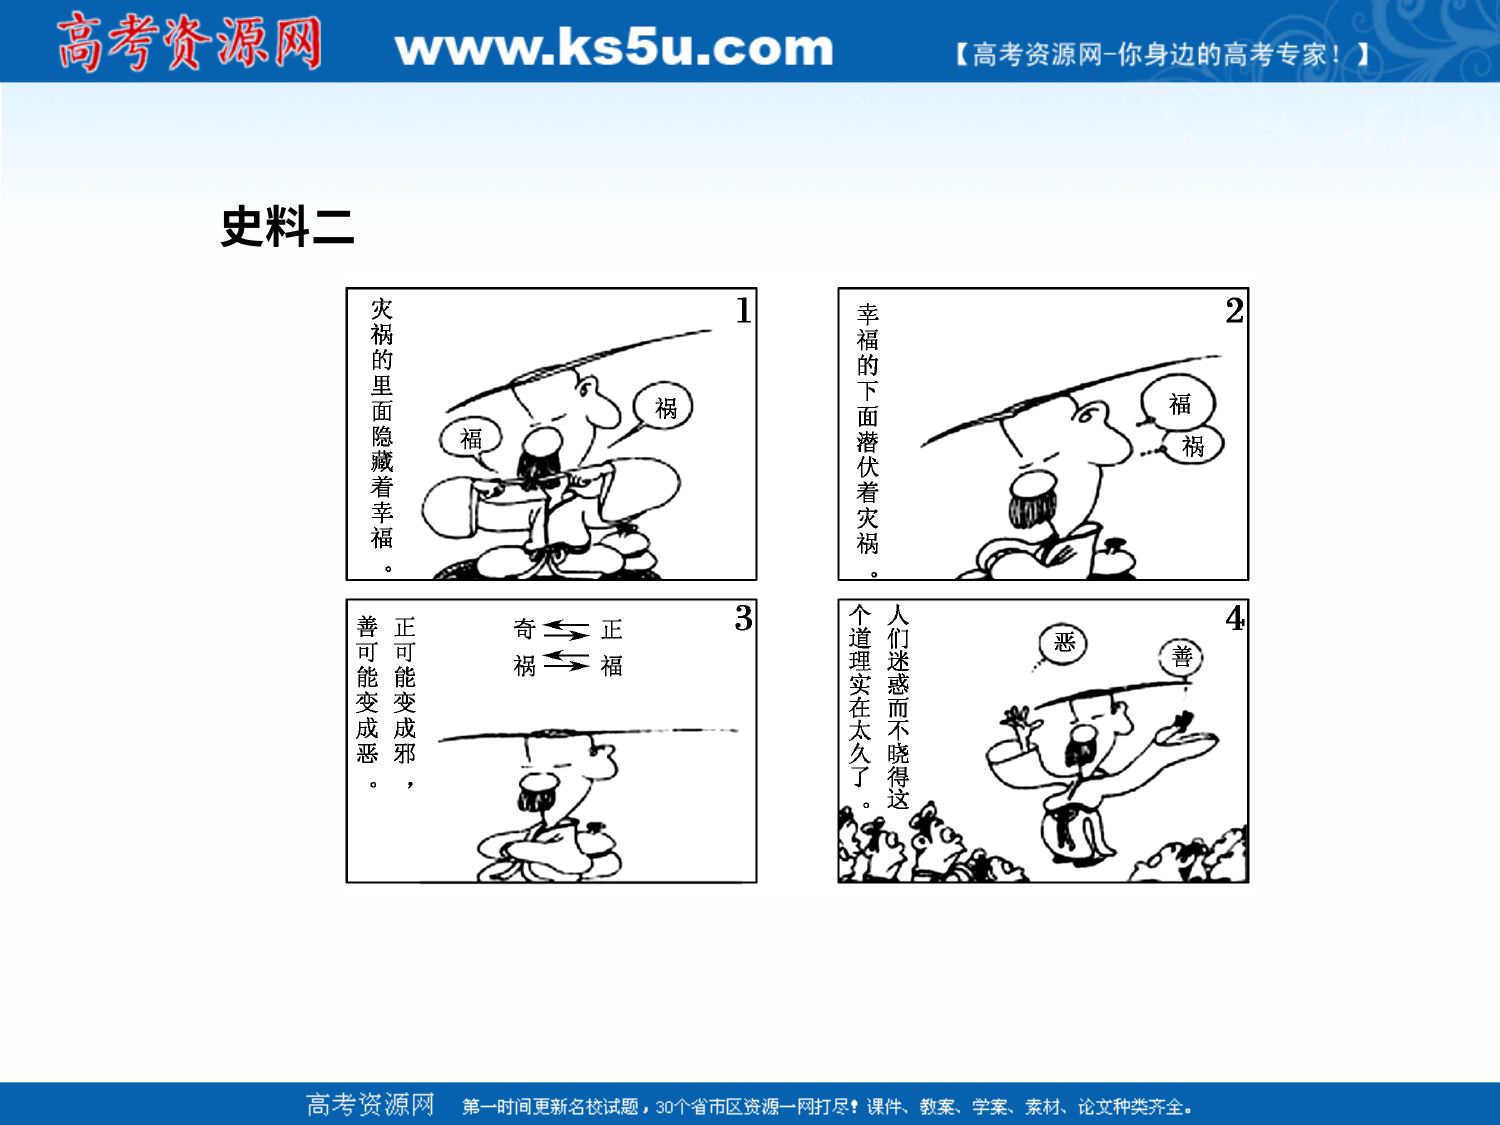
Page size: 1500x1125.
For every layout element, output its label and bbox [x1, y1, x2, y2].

picture [0, 0, 1500, 1125]
text_box [129, 197, 1382, 1007]
